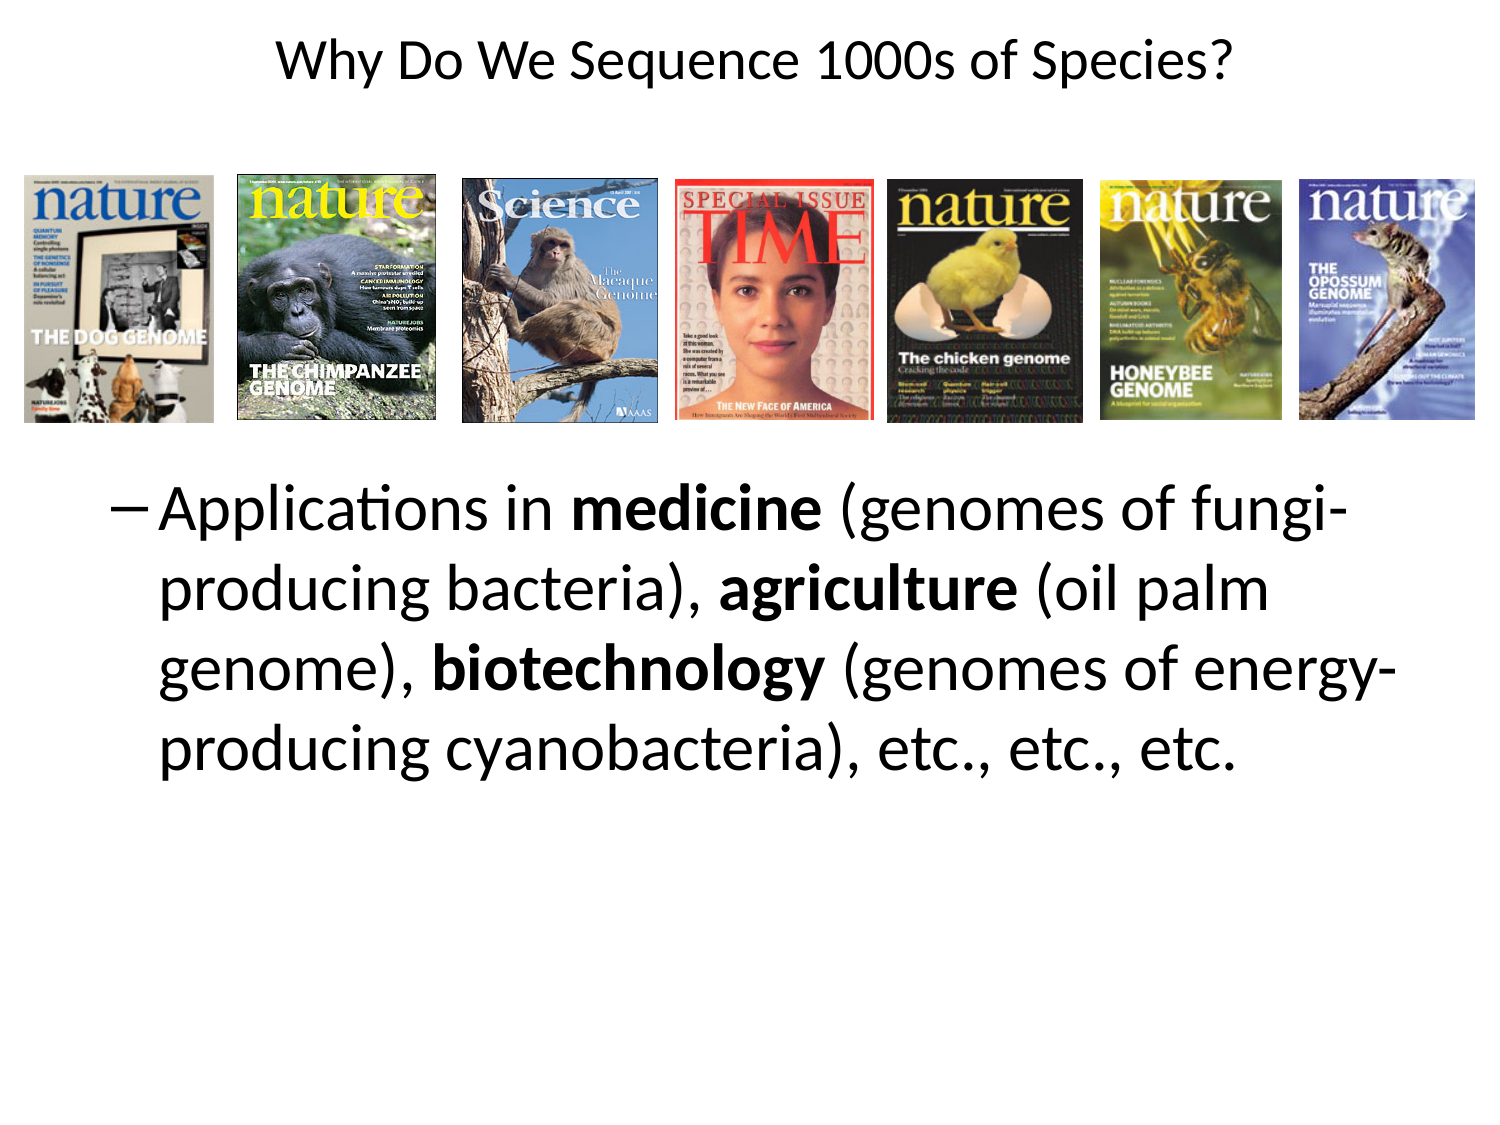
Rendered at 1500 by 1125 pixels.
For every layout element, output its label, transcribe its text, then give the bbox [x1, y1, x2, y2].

list Applications in medicine (genomes of fungi-producing bacteria), agriculture (oil palm genome), biotechnology (genomes of energy-producing cyanobacteria), etc., etc., etc. [21, 428, 1472, 1013]
title Why Do We Sequence 1000s of Species? [0, 12, 1500, 100]
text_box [24, 174, 1476, 424]
